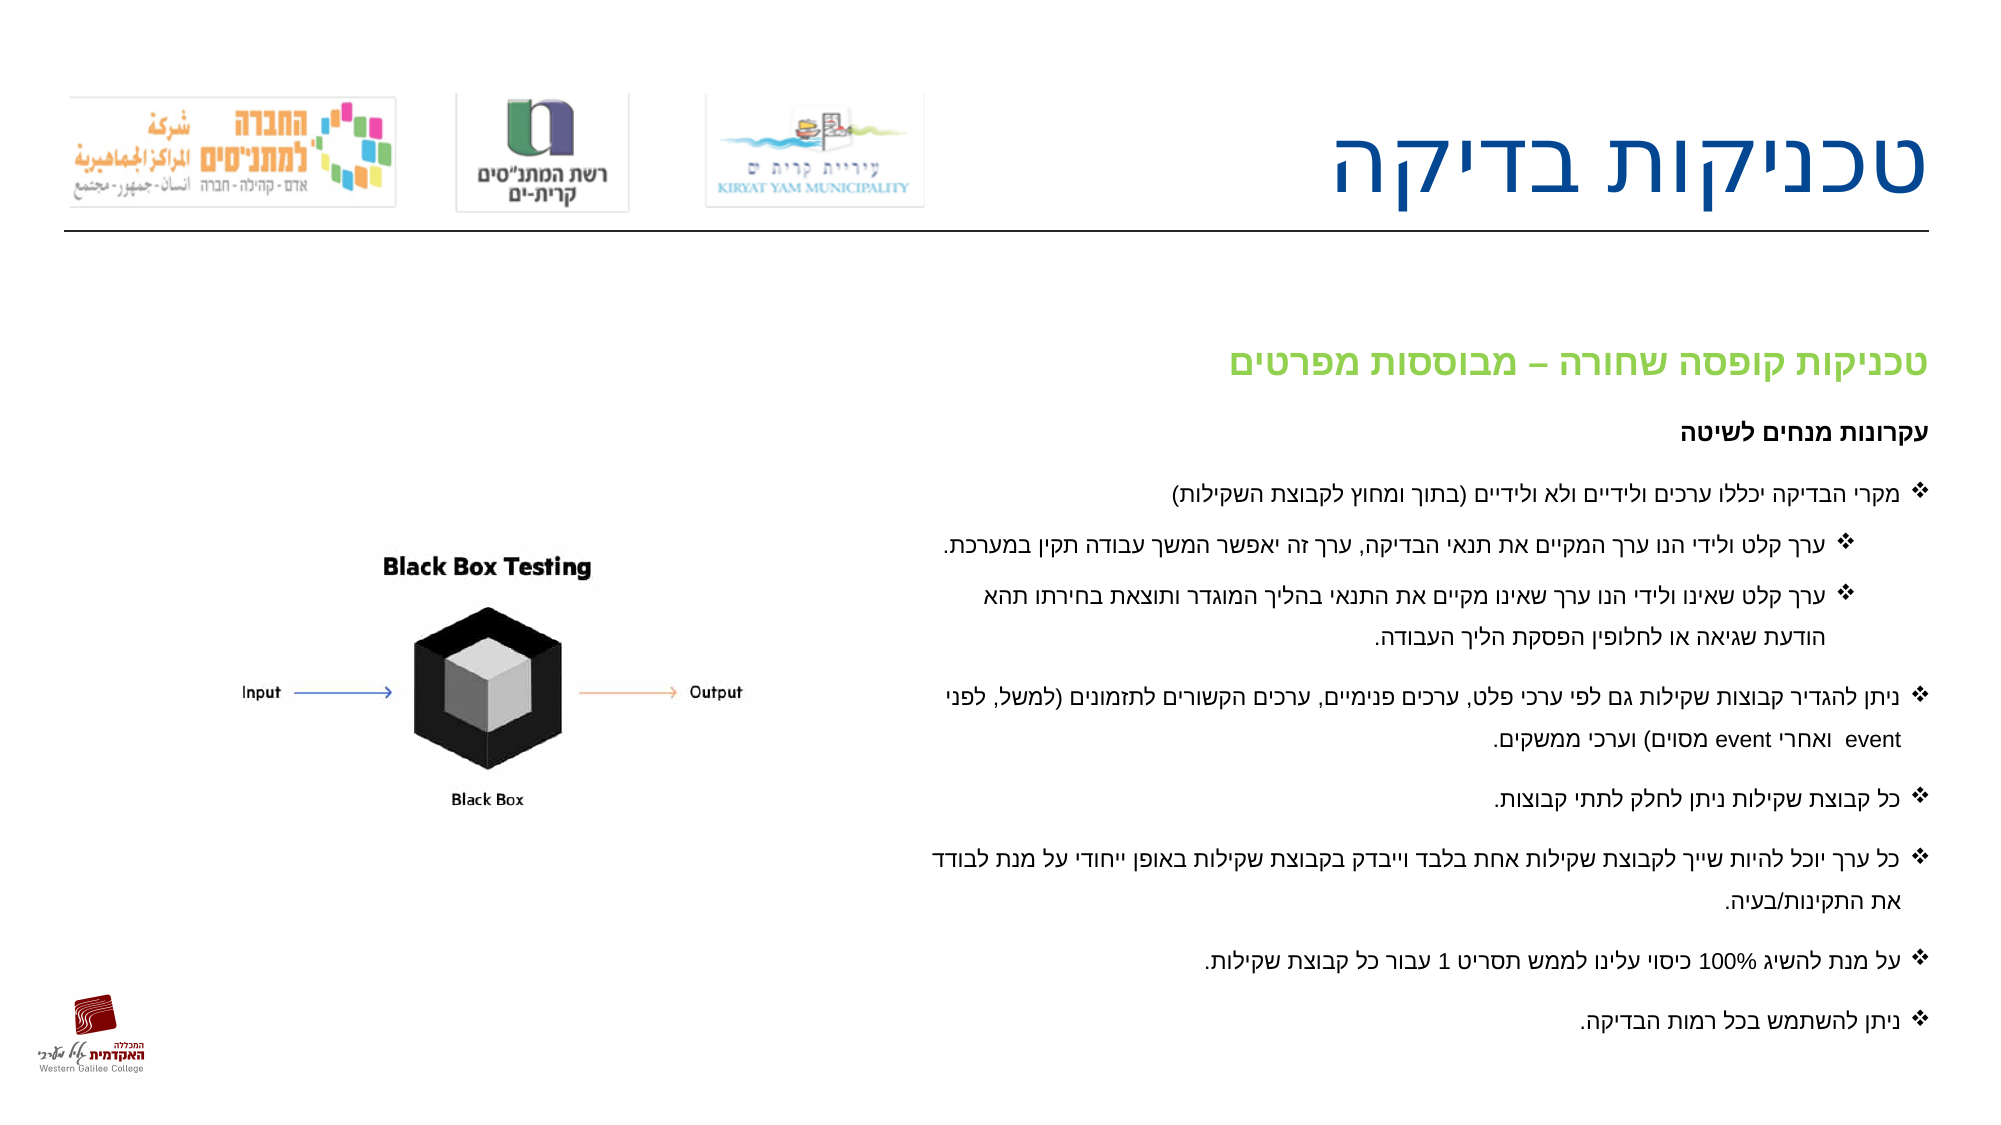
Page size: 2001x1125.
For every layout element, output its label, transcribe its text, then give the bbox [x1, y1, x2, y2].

text_box טכניקות קופסה שחורה – מבוססות מפרטים עקרונות מנחים לשיטה מקרי הבדיקה יכללו ערכים ולידיים ולא ולידיים (בתוך ומחוץ לקבוצת השקילות) ערך קלט ולידי הנו ערך המקיים את תנאי הבדיקה, ערך זה יאפשר המשך עבודה תקין במערכת. ערך קלט שאינו ולידי הנו ערך שאינו מקיים את התנאי בהליך המוגדר ותוצאת בחירתו תהא הודעת שגיאה או לחלופין הפסקת הליך העבודה. ניתן להגדיר קבוצות שקילות גם לפי ערכי פלט, ערכים פנימיים, ערכים הקשורים לתזמונים (למשל, לפני event ואחרי event מסוים) וערכי ממשקים. כל קבוצת שקילות ניתן לחלק לתתי קבוצות. כל ערך יוכל להיות שייך לקבוצת שקילות אחת בלבד וייבדק בקבוצת שקילות באופן ייחודי על מנת לבודד את התקינות/בעיה. על מנת להשיג 100% כיסוי עלינו לממש תסריט 1 עבור כל קבוצת שקילות. ניתן להשתמש בכל רמות הבדיקה. [924, 309, 1930, 1043]
title טכניקות בדיקה [64, 55, 1930, 221]
picture [18, 970, 164, 1116]
picture [70, 93, 925, 213]
picture [192, 502, 803, 850]
